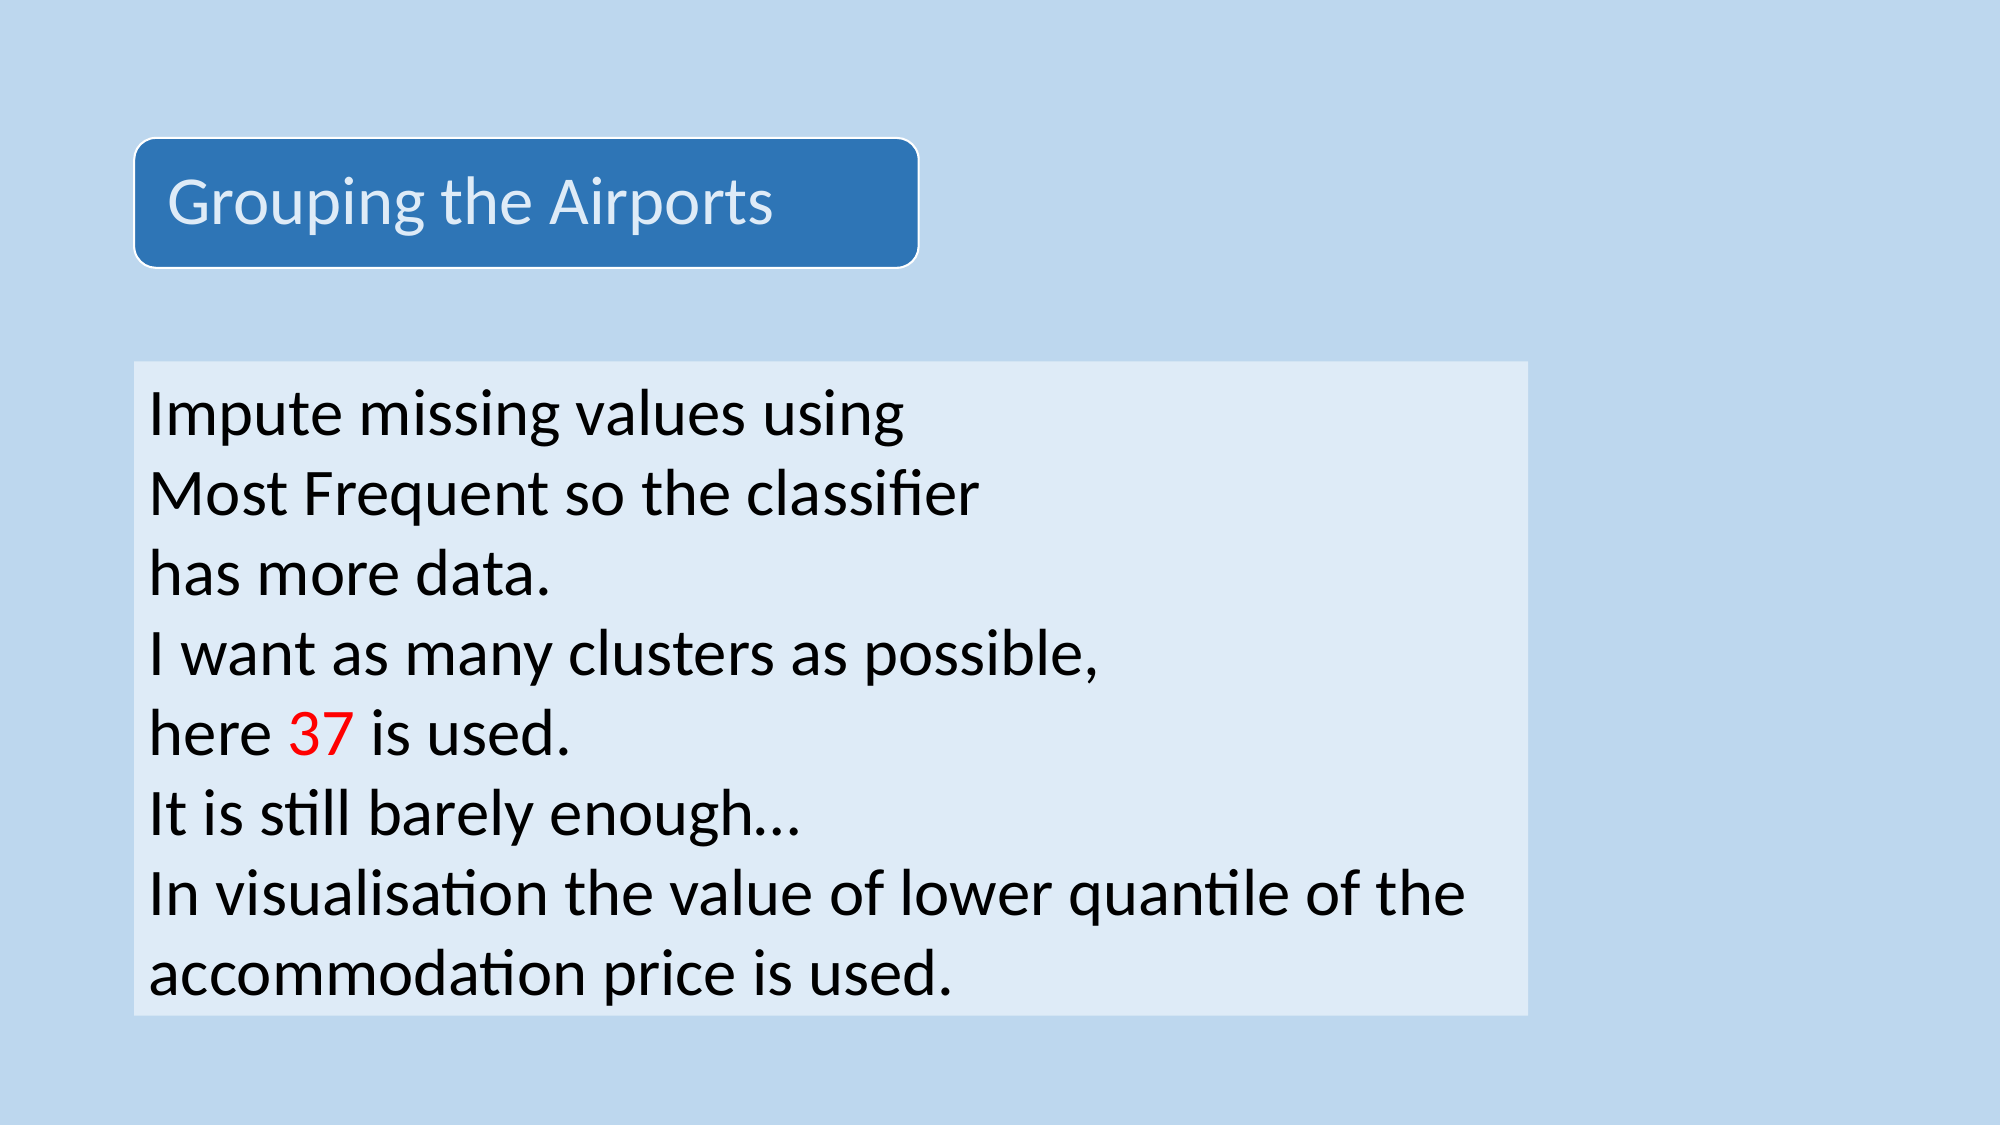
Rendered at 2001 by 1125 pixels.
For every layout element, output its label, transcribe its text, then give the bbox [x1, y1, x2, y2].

text_box Impute missing values using Most Frequent so the classifier has more data. I want as many clusters as possible, here 37 is used. It is still barely enough… In visualisation the value of lower quantile of the accommodation price is used. [134, 361, 1529, 1016]
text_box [134, 137, 919, 269]
